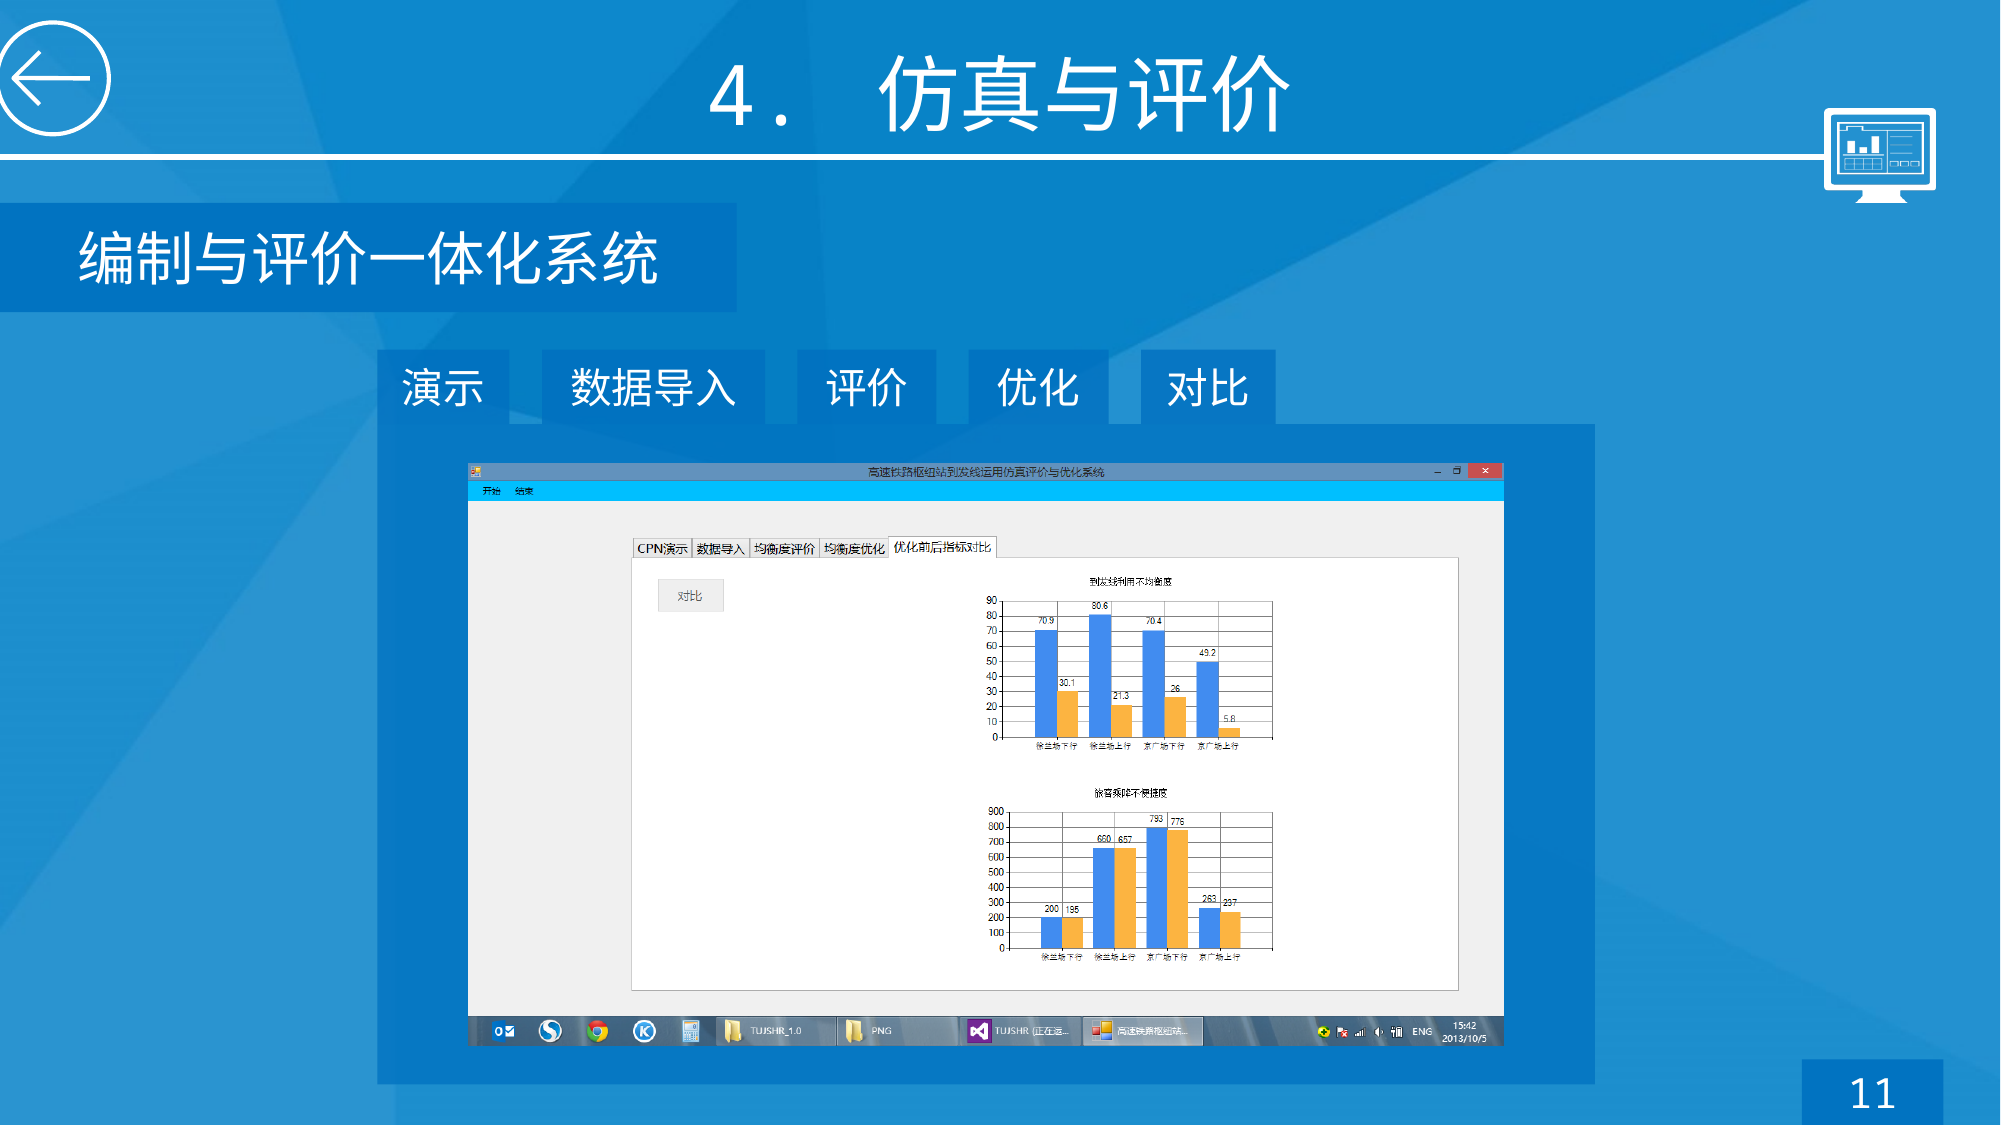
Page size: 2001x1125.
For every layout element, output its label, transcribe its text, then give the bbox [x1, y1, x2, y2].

text_box 优化 [968, 349, 1110, 423]
text_box 评价 [796, 349, 937, 423]
text_box 数据导入 [541, 349, 766, 423]
text_box [376, 423, 1596, 1085]
text_box 4. 仿真与评价 [663, 35, 1337, 141]
text_box [0, 20, 111, 137]
text_box 对比 [1140, 349, 1277, 423]
picture [0, 0, 2001, 1125]
text_box 编制与评价一体化系统 [0, 202, 738, 313]
text_box 11 [1801, 1059, 1944, 1125]
text_box 演示 [376, 349, 510, 423]
picture [0, 25, 106, 132]
